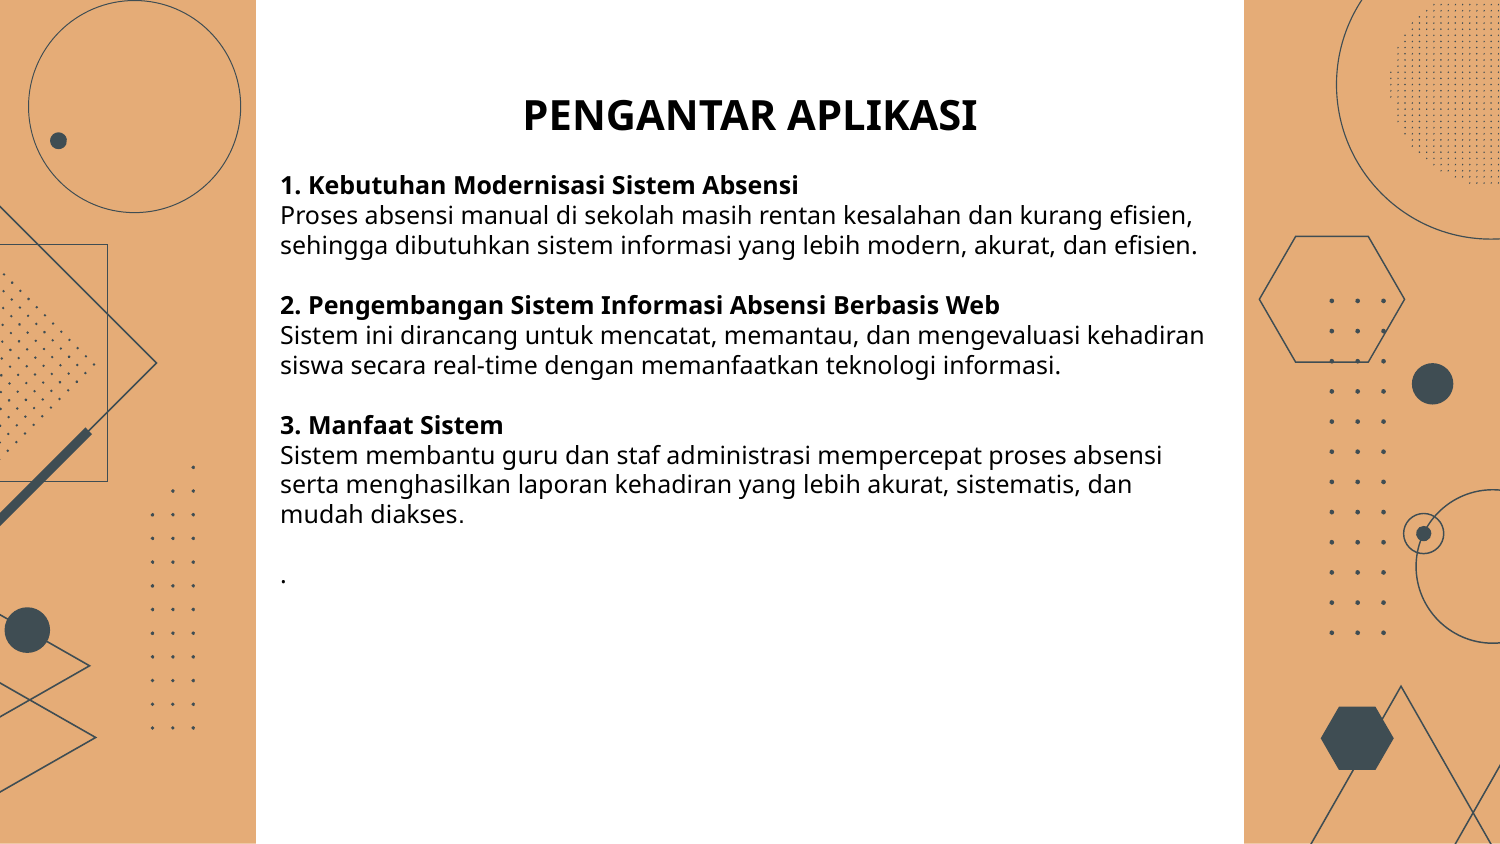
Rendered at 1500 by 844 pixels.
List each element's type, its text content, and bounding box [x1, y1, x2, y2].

title PENGANTAR APLIKASI [505, 73, 995, 145]
text_box 1. Kebutuhan Modernisasi Sistem Absensi Proses absensi manual di sekolah masih rentan kesalahan dan kurang efisien, sehingga dibutuhkan sistem informasi yang lebih modern, akurat, dan efisien. 2. Pengembangan Sistem Informasi Absensi Berbasis Web Sistem ini dirancang untuk mencatat, memantau, dan mengevaluasi kehadiran siswa secara real-time dengan memanfaatkan teknologi informasi. 3. Manfaat Sistem Sistem membantu guru dan staf administrasi mempercepat proses absensi serta menghasilkan laporan kehadiran yang lebih akurat, sistematis, dan mudah diakses. . [265, 154, 1235, 829]
